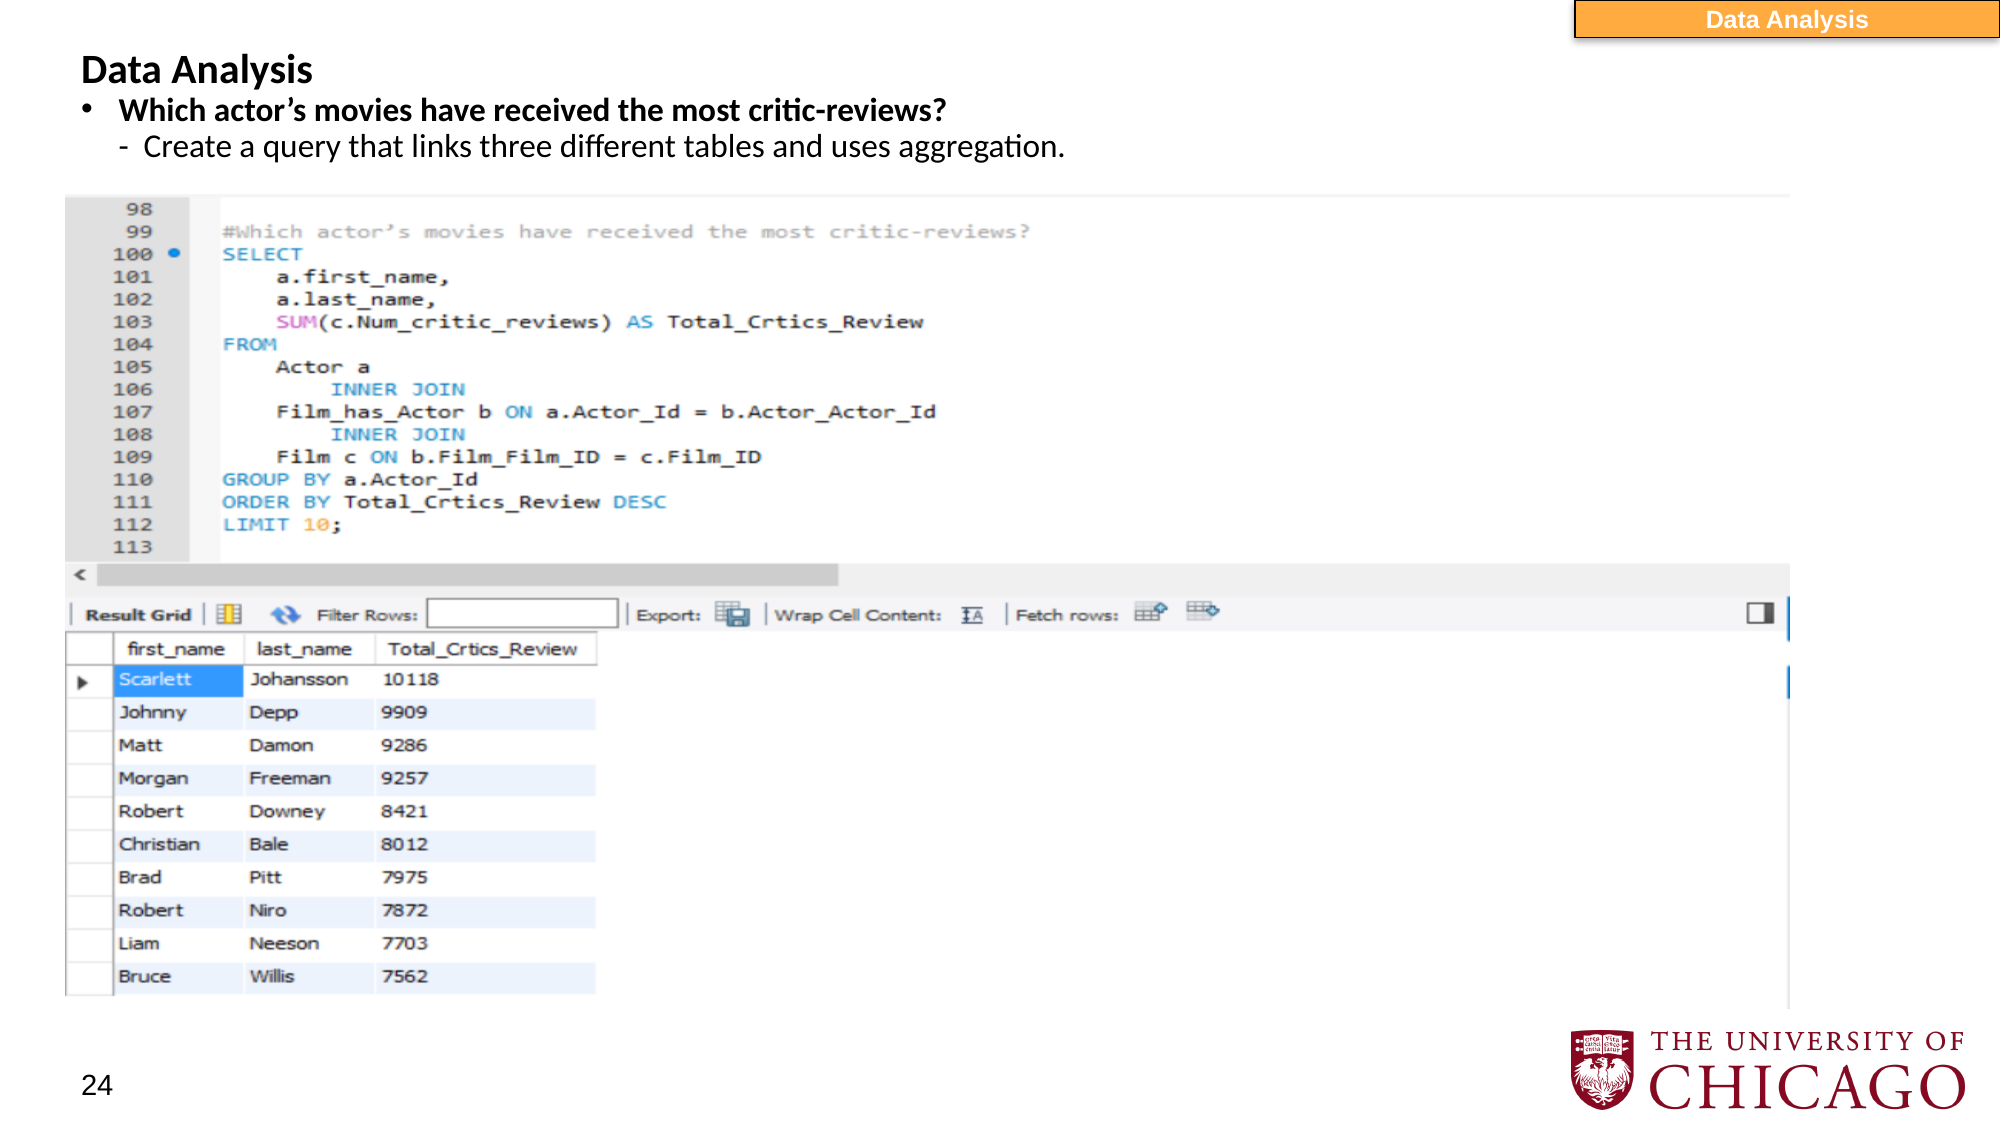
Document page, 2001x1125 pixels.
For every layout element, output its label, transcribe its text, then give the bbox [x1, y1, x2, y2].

picture [1571, 1030, 1966, 1110]
picture [65, 194, 1790, 1009]
text_box Data Analysis [1574, 0, 2000, 38]
title Data Analysis Which actor’s movies have received the most critic-reviews? - Create a query that links three different tables and uses aggregation. [65, 46, 1863, 265]
text_box 24 [65, 1059, 136, 1110]
